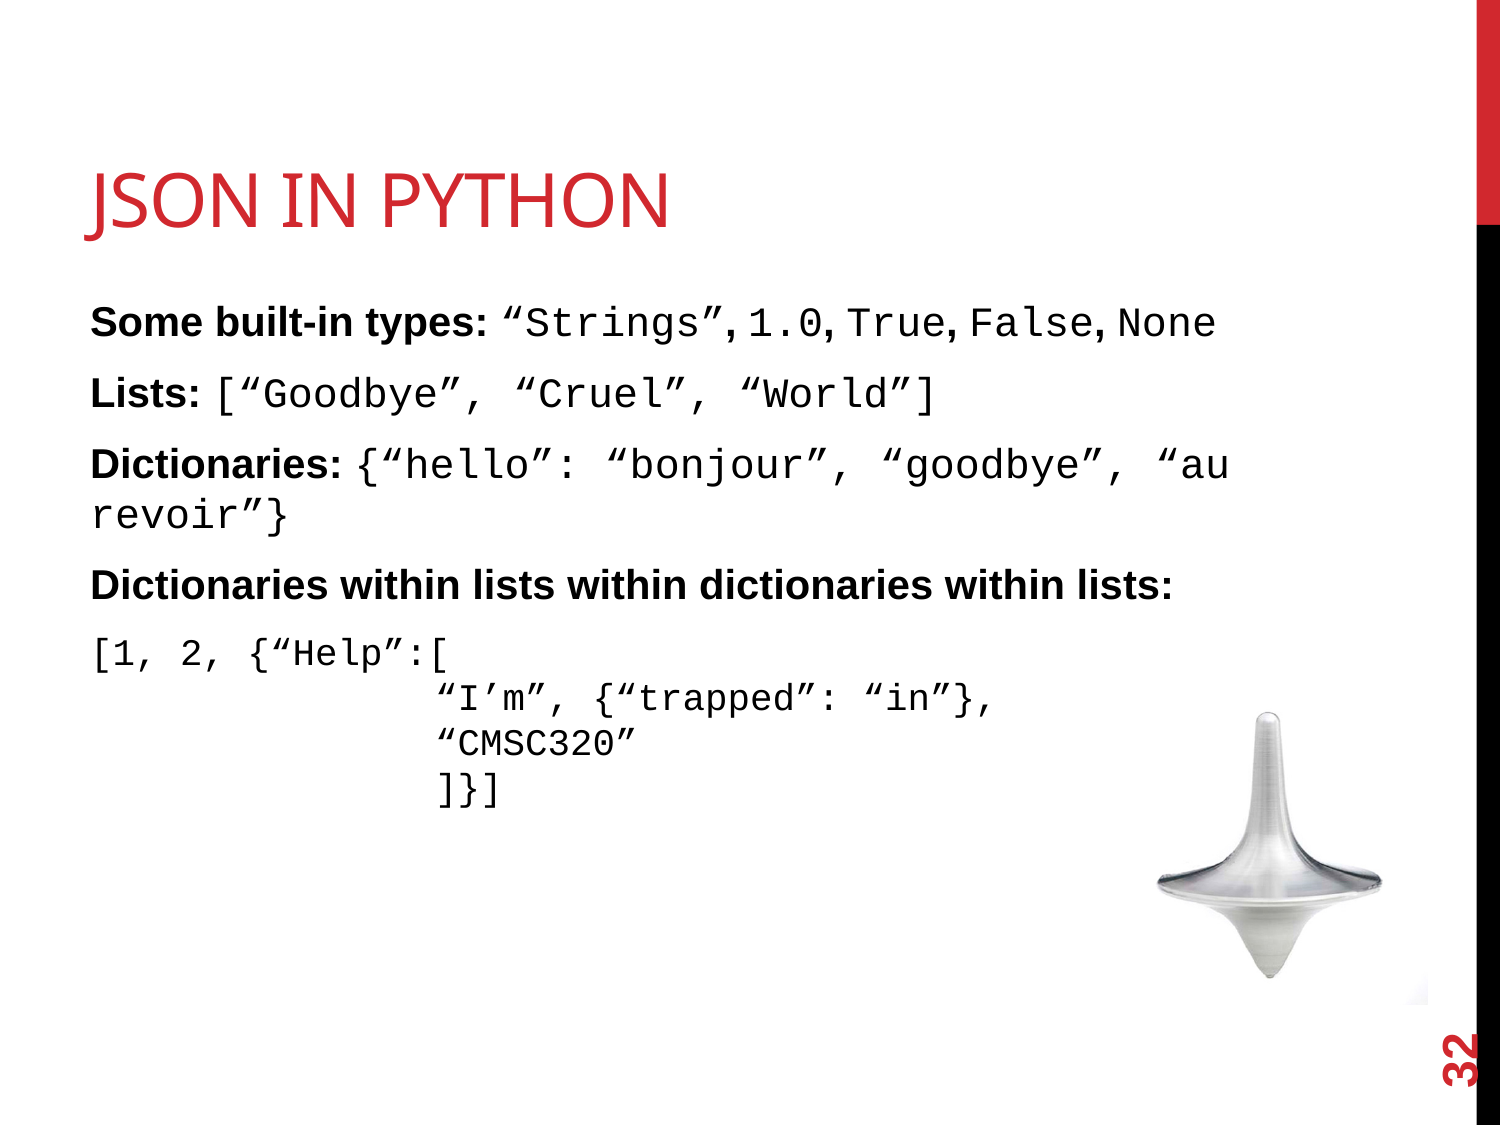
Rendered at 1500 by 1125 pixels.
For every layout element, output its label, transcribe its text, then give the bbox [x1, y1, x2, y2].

picture [1118, 695, 1429, 1006]
list Some built-in types: “Strings”, 1.0, True, False, None Lists: [“Goodbye”, “Cruel”, “World”] Dictionaries: {“hello”: “bonjour”, “goodbye”, “au revoir”} Dictionaries within lists within dictionaries within lists: [1, 2, {“Help”:[ “I’m”, {“trapped”: “in”}, “CMSC320” ]}] [75, 287, 1325, 1005]
title JSON In Python [75, 25, 1025, 250]
slide_number 32 [1427, 887, 1488, 1104]
